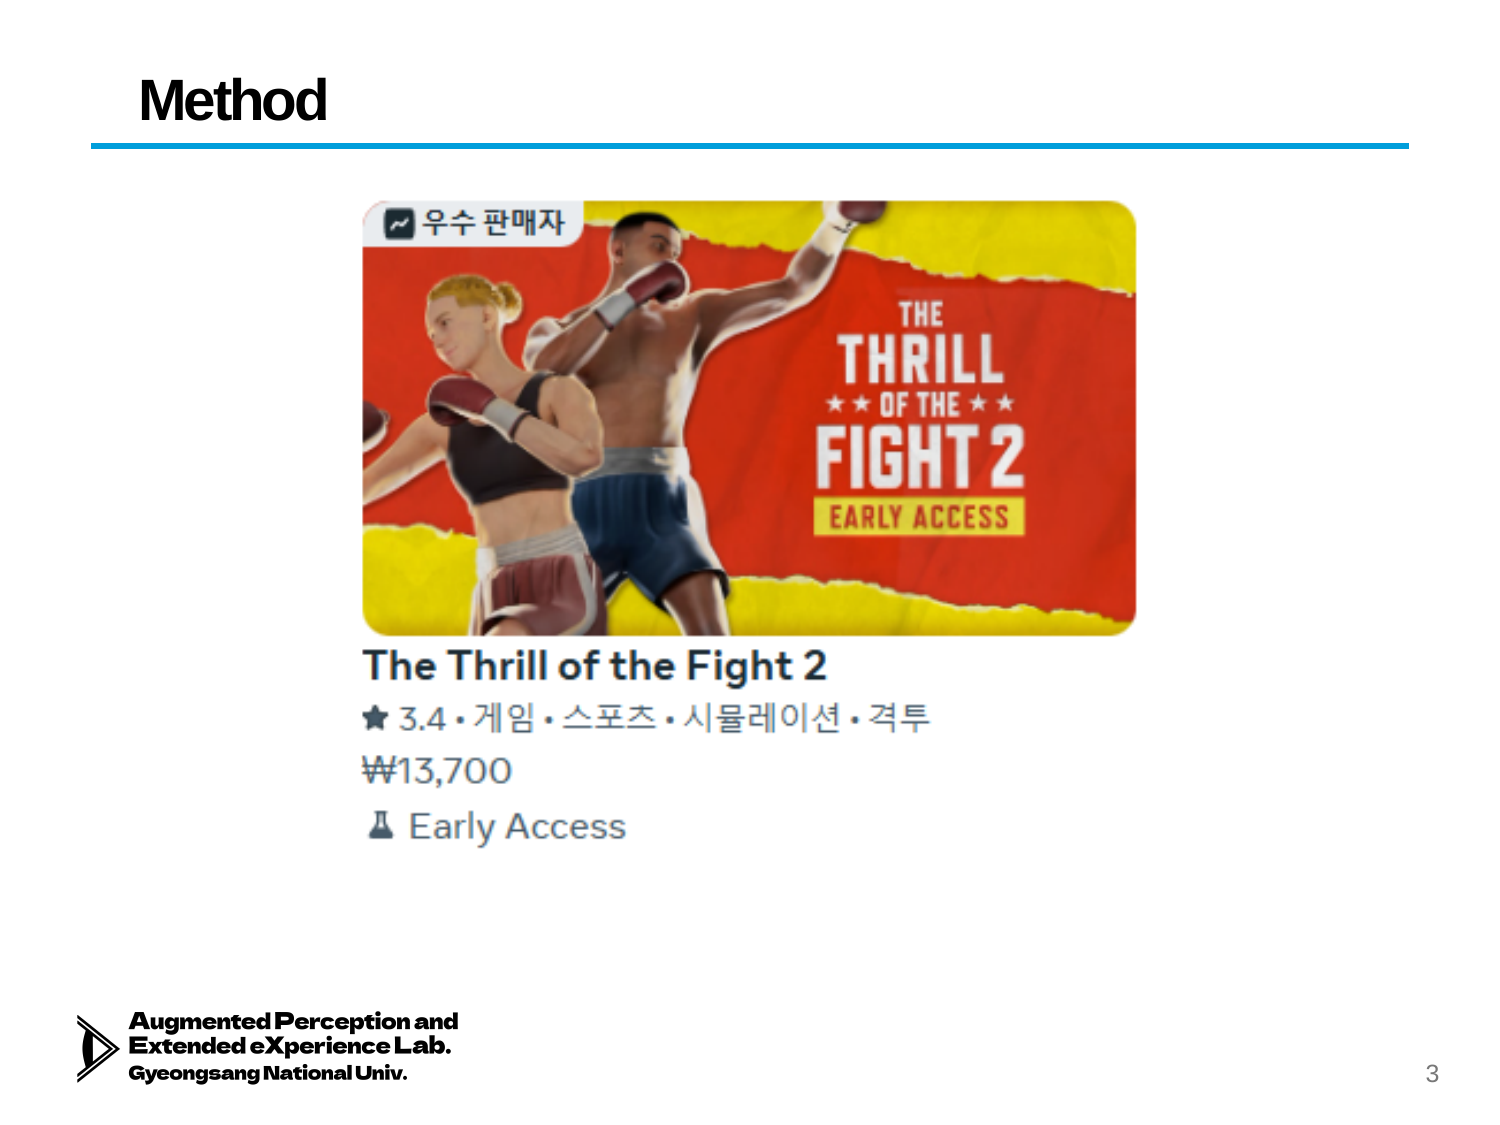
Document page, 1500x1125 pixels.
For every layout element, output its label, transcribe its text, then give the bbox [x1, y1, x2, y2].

picture [61, 1003, 483, 1097]
slide_number 2 [1117, 1042, 1455, 1103]
picture [361, 189, 1139, 853]
title Method [123, 37, 1283, 167]
